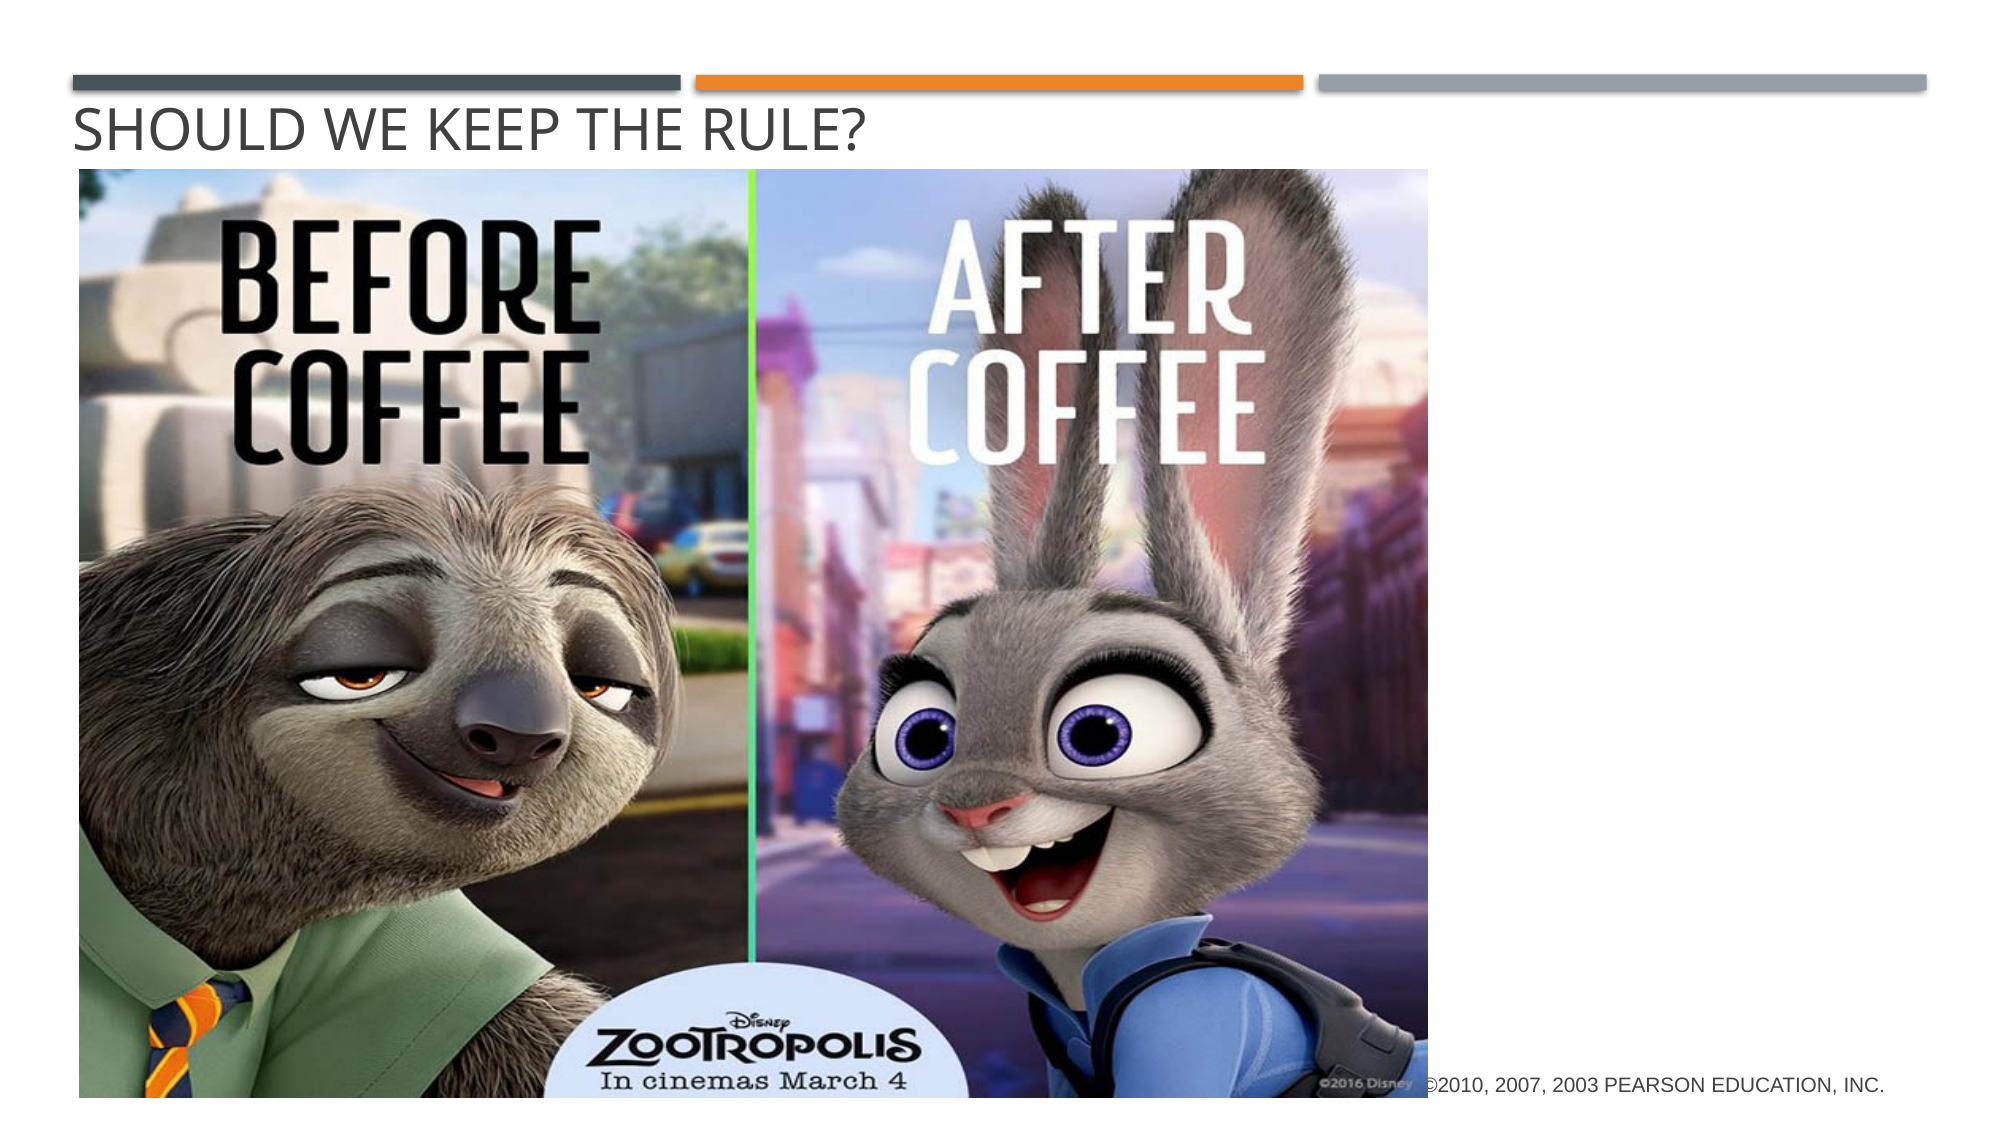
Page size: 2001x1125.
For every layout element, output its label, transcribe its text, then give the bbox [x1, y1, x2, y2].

footer ©2010, 2007, 2003 Pearson Education, Inc. [1407, 1053, 1905, 1114]
picture [79, 168, 1428, 1098]
title Should we keep the rule? [57, 43, 1408, 170]
